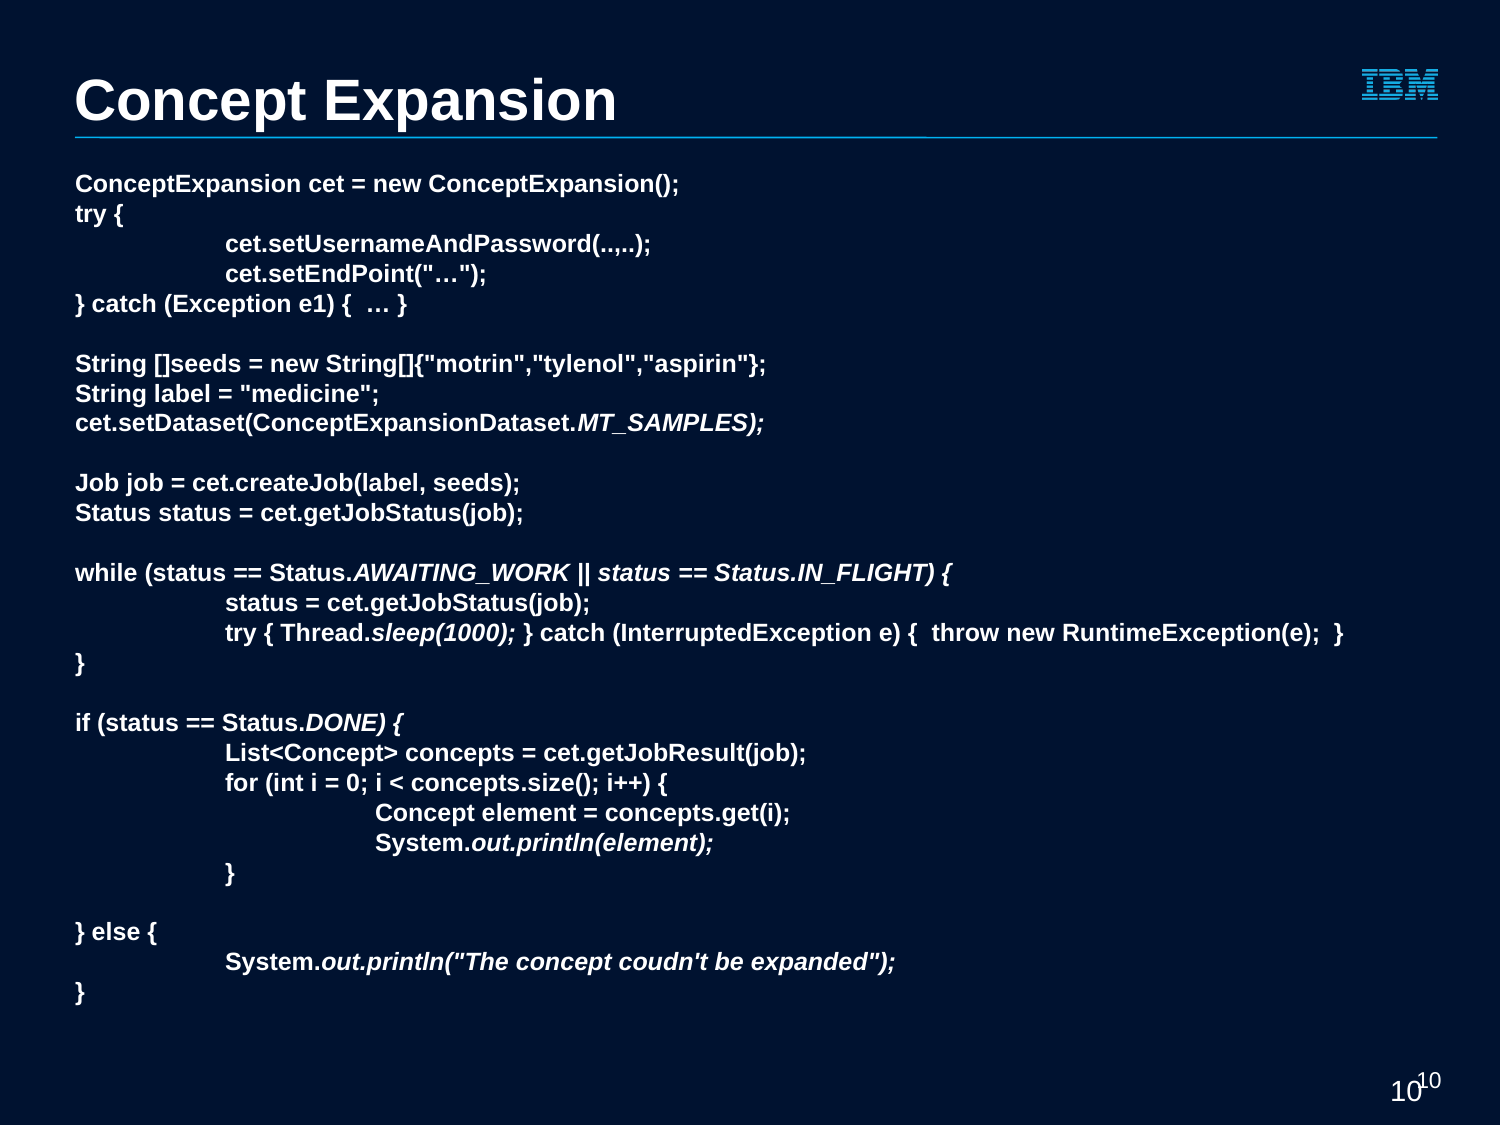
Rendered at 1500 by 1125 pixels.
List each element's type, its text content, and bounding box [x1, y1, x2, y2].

text_box Concept Expansion [74, 62, 1500, 133]
slide_number 10 [1091, 1038, 1442, 1079]
title ConceptExpansion cet = new ConceptExpansion(); try { cet.setUsernameAndPassword(..,..); cet.setEndPoint("…"); } catch (Exception e1) { … } String []seeds = new String[]{"motrin","tylenol","aspirin"}; String label = "medicine"; cet.setDataset(ConceptExpansionDataset.MT_SAMPLES); Job job = cet.createJob(label, seeds); Status status = cet.getJobStatus(job); while (status == Status.AWAITING_WORK || status == Status.IN_FLIGHT) { status = cet.getJobStatus(job); try { Thread.sleep(1000); } catch (InterruptedException e) { throw new RuntimeException(e); } } if (status == Status.DONE) { List<Concept> concepts = cet.getJobResult(job); for (int i = 0; i < concepts.size(); i++) { Concept element = concepts.get(i); System.out.println(element); } } else { System.out.println("The concept coudn't be expanded"); } [74, 167, 1426, 263]
